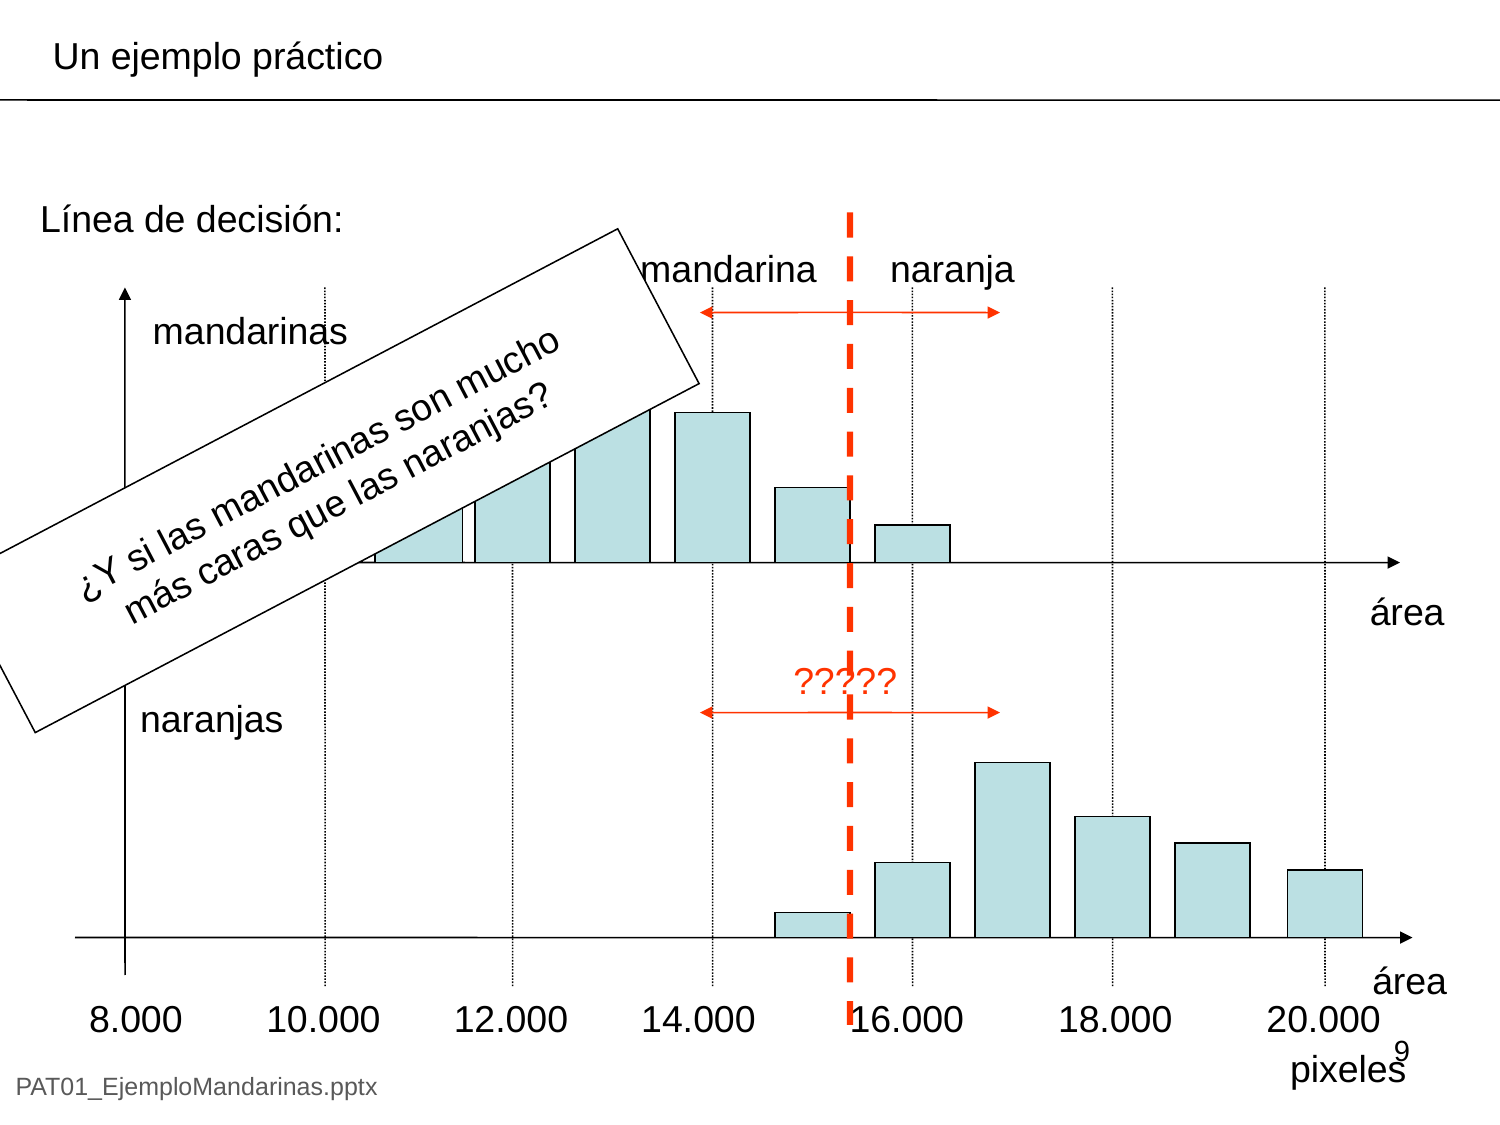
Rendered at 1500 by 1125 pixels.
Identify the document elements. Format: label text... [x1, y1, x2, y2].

text_box [699, 706, 850, 719]
text_box [774, 487, 850, 563]
text_box [774, 912, 850, 938]
text_box [974, 762, 1050, 938]
text_box ????? [778, 649, 912, 710]
text_box [474, 463, 550, 563]
slide_number 9 [1074, 1024, 1426, 1103]
text_box [118, 287, 132, 487]
text_box área [1357, 949, 1463, 1010]
text_box [374, 509, 463, 563]
text_box naranjas [125, 687, 299, 748]
text_box área [1354, 580, 1460, 641]
text_box Un ejemplo práctico [38, 24, 399, 85]
text_box [1287, 870, 1363, 938]
text_box mandarina [625, 237, 832, 298]
text_box [674, 412, 750, 563]
text_box [574, 410, 650, 563]
text_box [1325, 556, 1400, 569]
text_box [1363, 931, 1413, 944]
text_box [850, 306, 1000, 319]
text_box [699, 306, 850, 319]
text_box ¿Y si las mandarinas son mucho más caras que las naranjas? [0, 228, 700, 733]
text_box 8.000 10.000 12.000 14.000 16.000 18.000 20.000 [74, 987, 1398, 1048]
text_box PAT01_EjemploMandarinas.pptx [0, 1063, 394, 1109]
text_box [874, 862, 950, 938]
text_box [1074, 816, 1150, 938]
text_box [874, 525, 950, 563]
text_box [1174, 843, 1250, 938]
text_box [850, 706, 1000, 719]
text_box naranja [875, 237, 1030, 298]
text_box Línea de decisión: [25, 187, 359, 338]
text_box mandarinas [137, 299, 363, 360]
